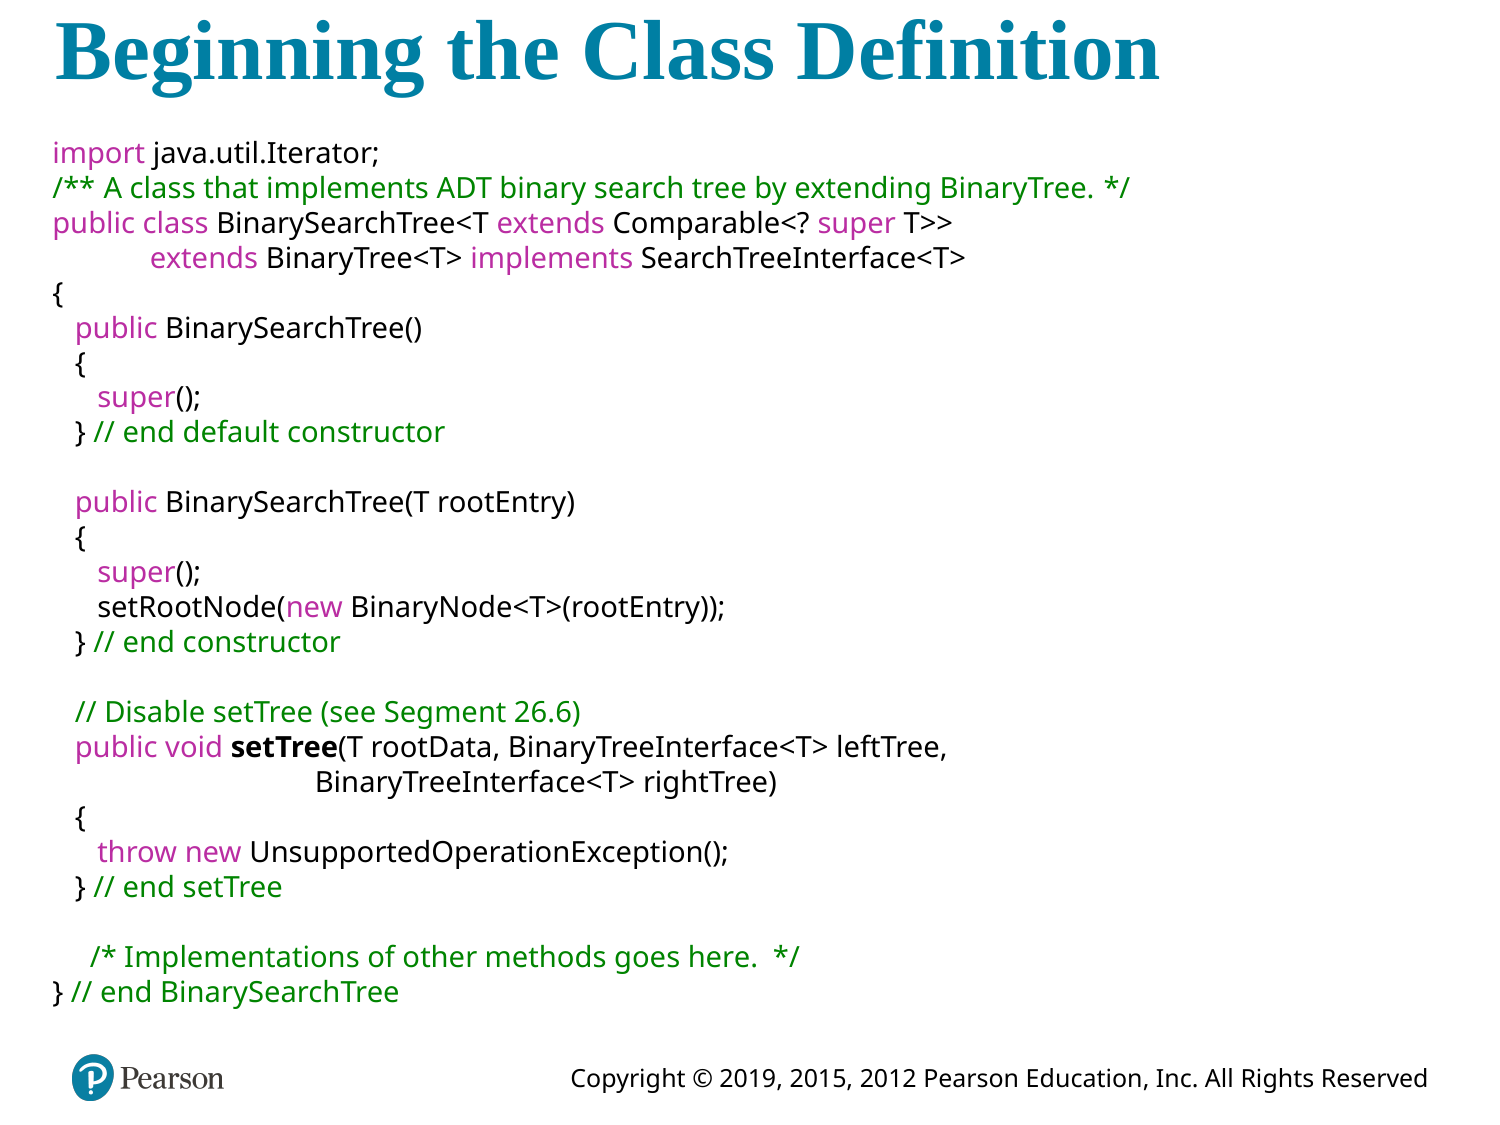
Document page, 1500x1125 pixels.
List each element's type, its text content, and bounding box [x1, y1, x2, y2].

text_box import java.util.Iterator; /** A class that implements ADT binary search tree by extending BinaryTree. */ public class BinarySearchTree<T extends Comparable<? super T>> extends BinaryTree<T> implements SearchTreeInterface<T> { public BinarySearchTree() { super(); } // end default constructor public BinarySearchTree(T rootEntry) { super(); setRootNode(new BinaryNode<T>(rootEntry)); } // end constructor // Disable setTree (see Segment 26.6) public void setTree(T rootData, BinaryTreeInterface<T> leftTree, BinaryTreeInterface<T> rightTree) { throw new UnsupportedOperationException(); } // end setTree /* Implementations of other methods goes here. */ } // end BinarySearchTree [44, 126, 1139, 1016]
title Beginning the Class Definition [40, 0, 1460, 113]
picture [72, 1087, 83, 1101]
picture [98, 1054, 224, 1101]
picture [80, 1063, 106, 1088]
picture [72, 1054, 88, 1070]
